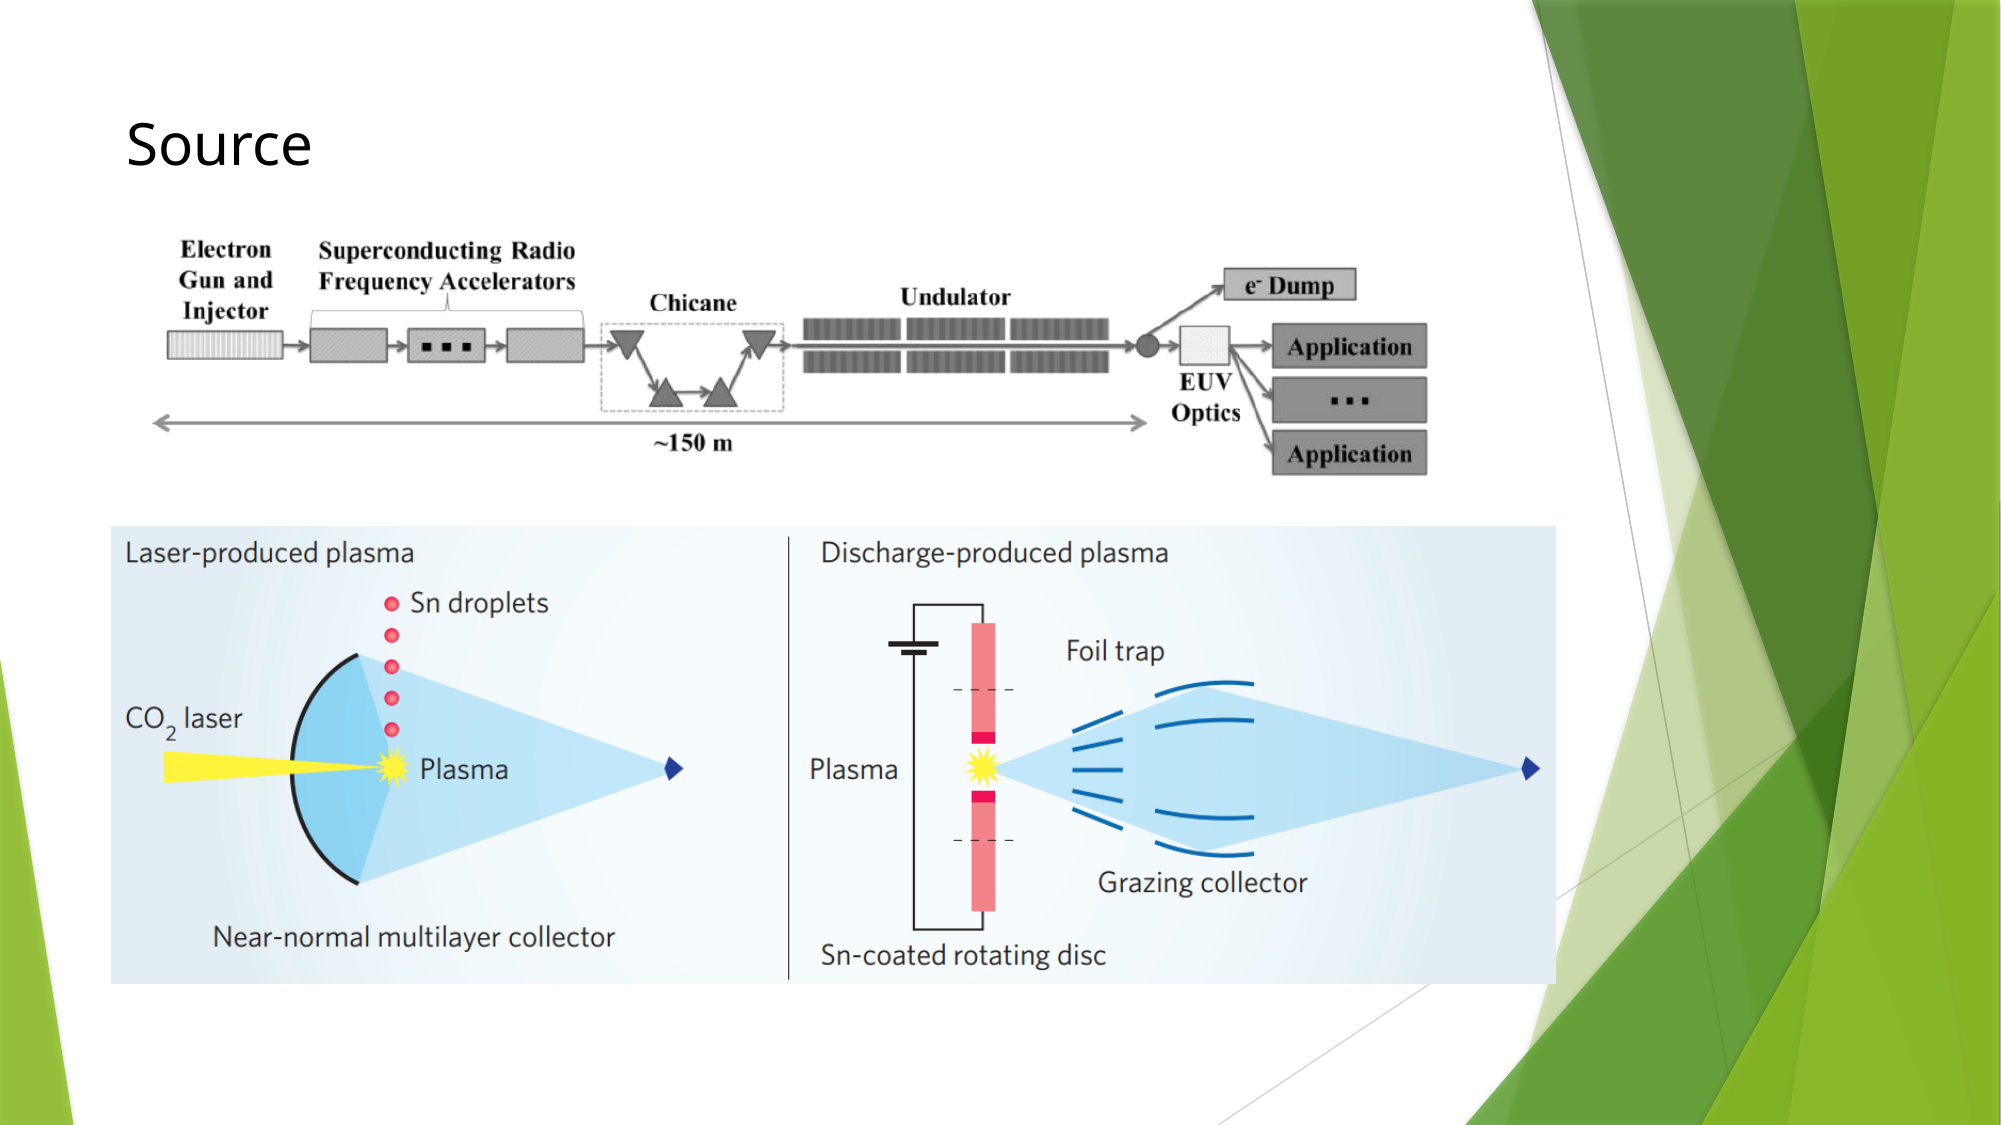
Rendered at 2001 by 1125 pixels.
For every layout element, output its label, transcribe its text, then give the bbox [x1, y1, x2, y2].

title Source [111, 99, 1522, 317]
picture [110, 526, 1556, 985]
picture [110, 229, 1457, 507]
